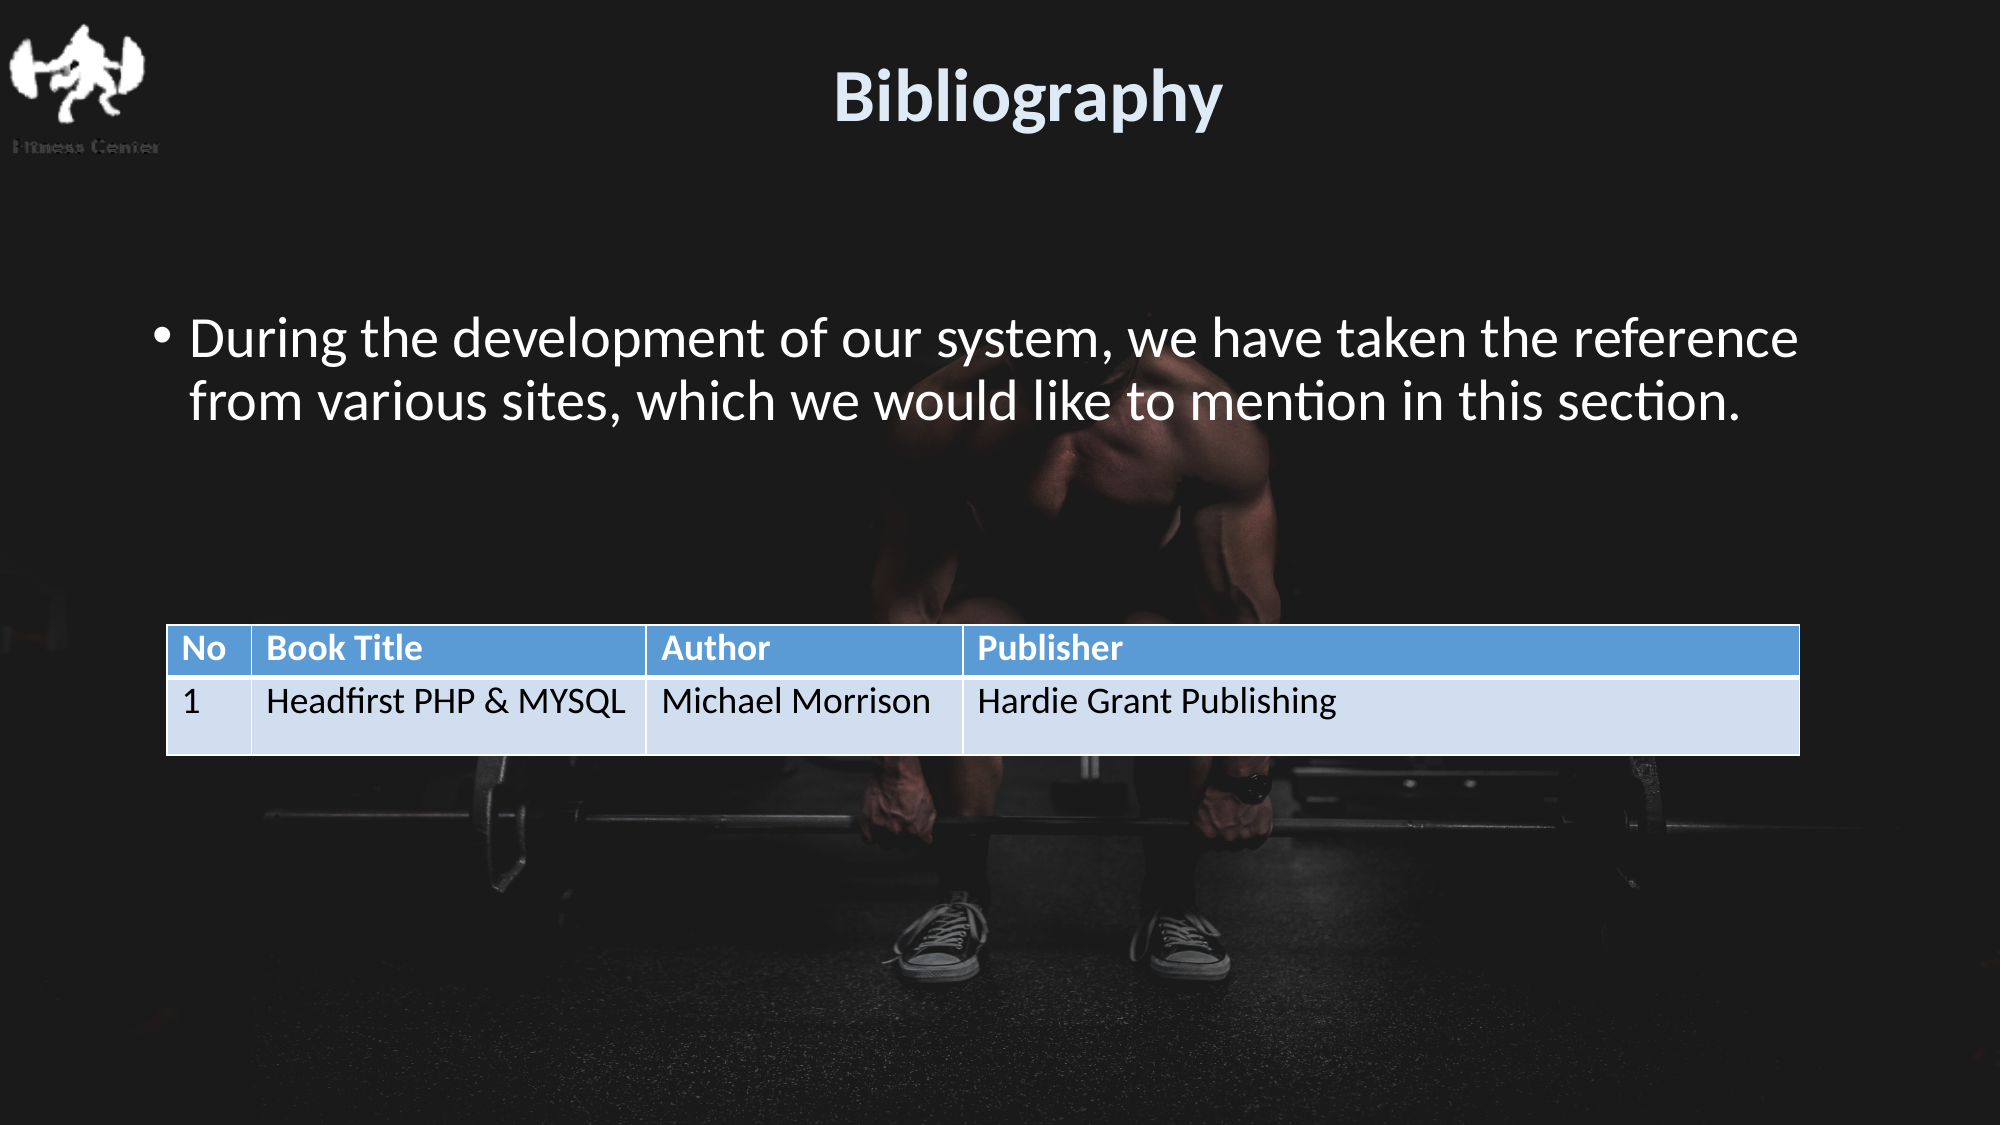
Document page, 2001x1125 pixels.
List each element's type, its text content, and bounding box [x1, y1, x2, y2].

list During the development of our system, we have taken the reference from various sites, which we would like to mention in this section. [137, 299, 1863, 1014]
table_cell 1 [168, 680, 251, 754]
table_header Book Title [252, 626, 645, 675]
table_header Author [647, 626, 962, 675]
table_cell Headfirst PHP & MYSQL [252, 680, 645, 754]
table_cell Michael Morrison [647, 680, 962, 754]
title Bibliography​ [166, 0, 1892, 201]
table_cell Hardie Grant Publishing [964, 680, 1799, 754]
table_header No [168, 626, 251, 675]
picture [0, 8, 167, 175]
table_header Publisher [964, 626, 1799, 675]
